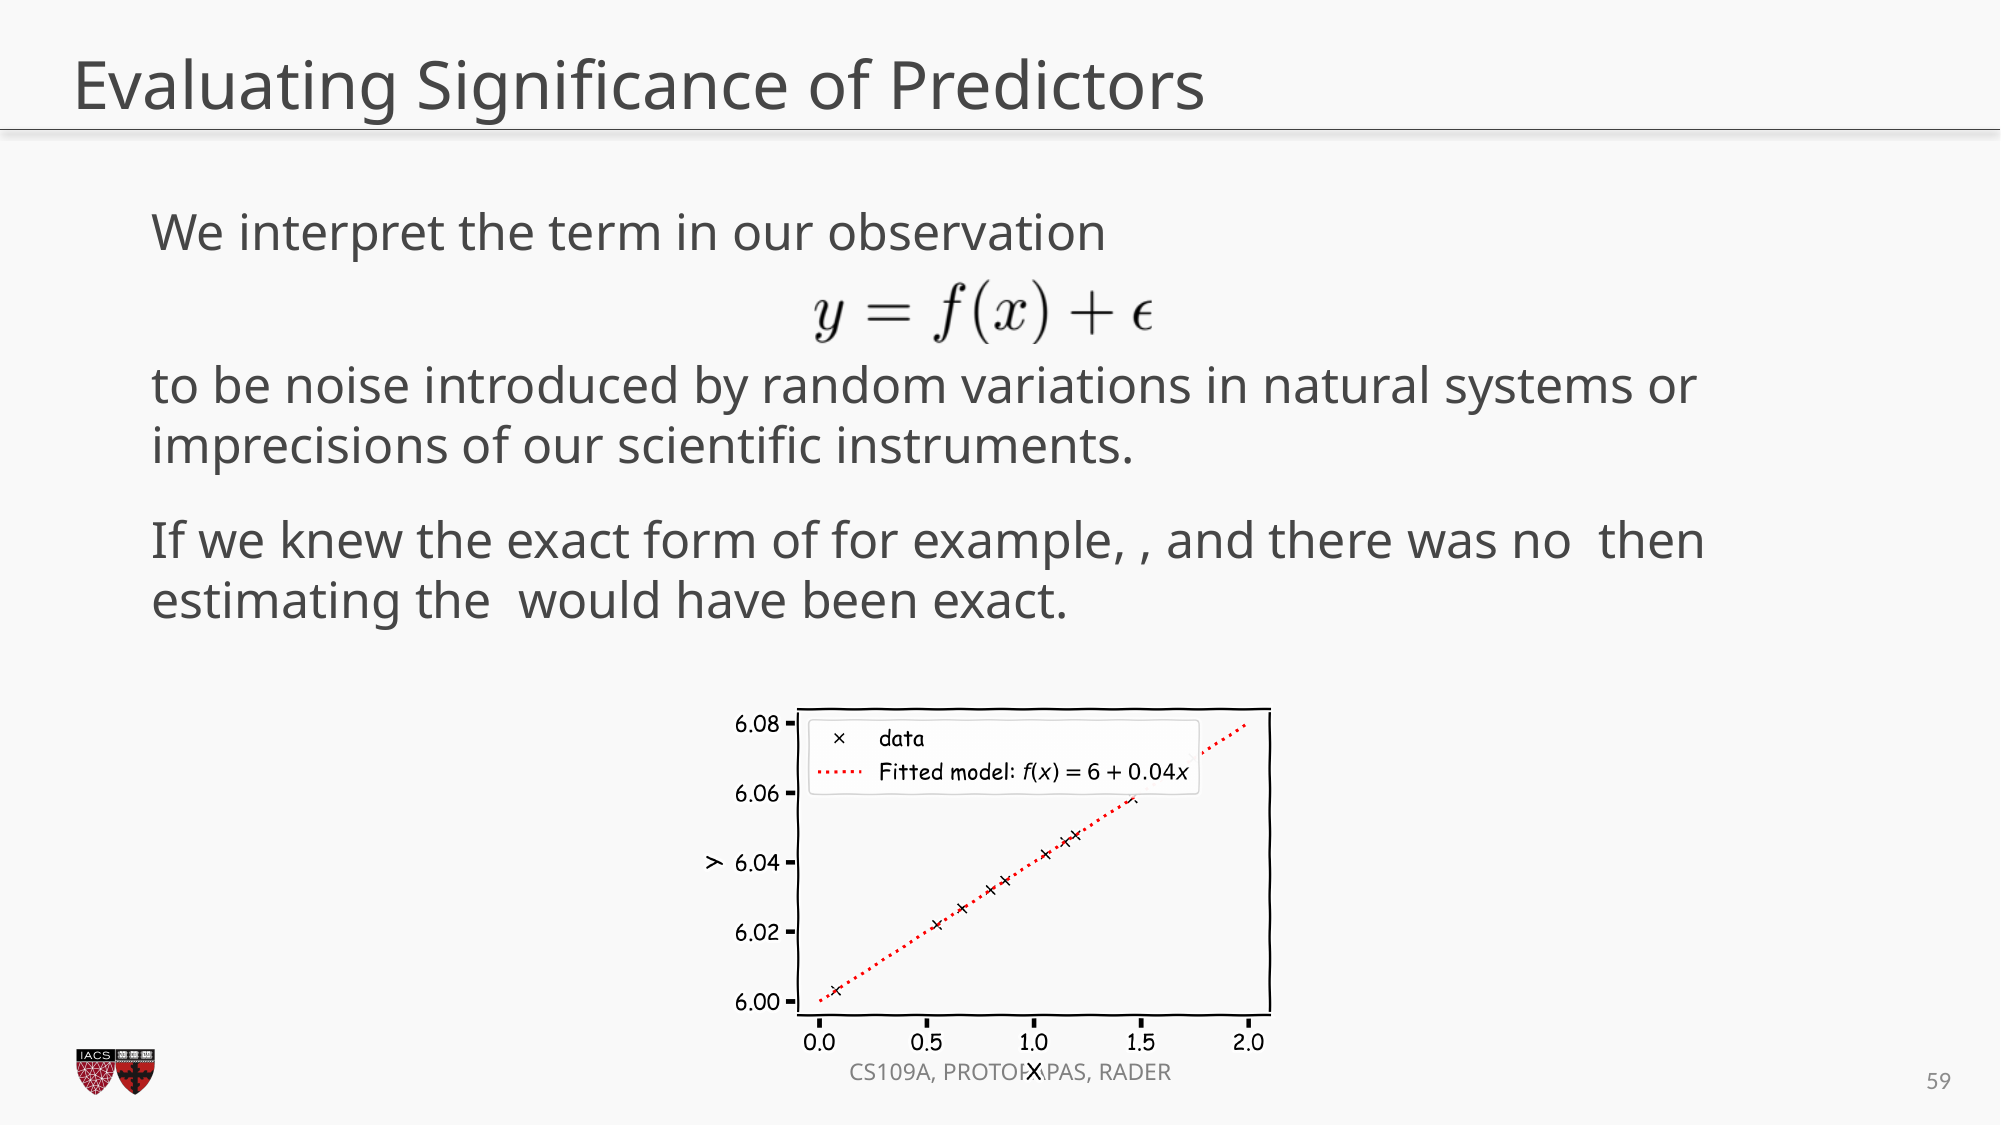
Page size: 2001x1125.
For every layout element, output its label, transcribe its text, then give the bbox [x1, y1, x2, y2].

title Evaluating Significance of Predictors [57, 35, 1943, 162]
picture [663, 655, 1337, 1106]
picture [814, 278, 1152, 344]
slide_number 58 [1500, 1050, 1967, 1110]
picture [75, 1049, 155, 1095]
